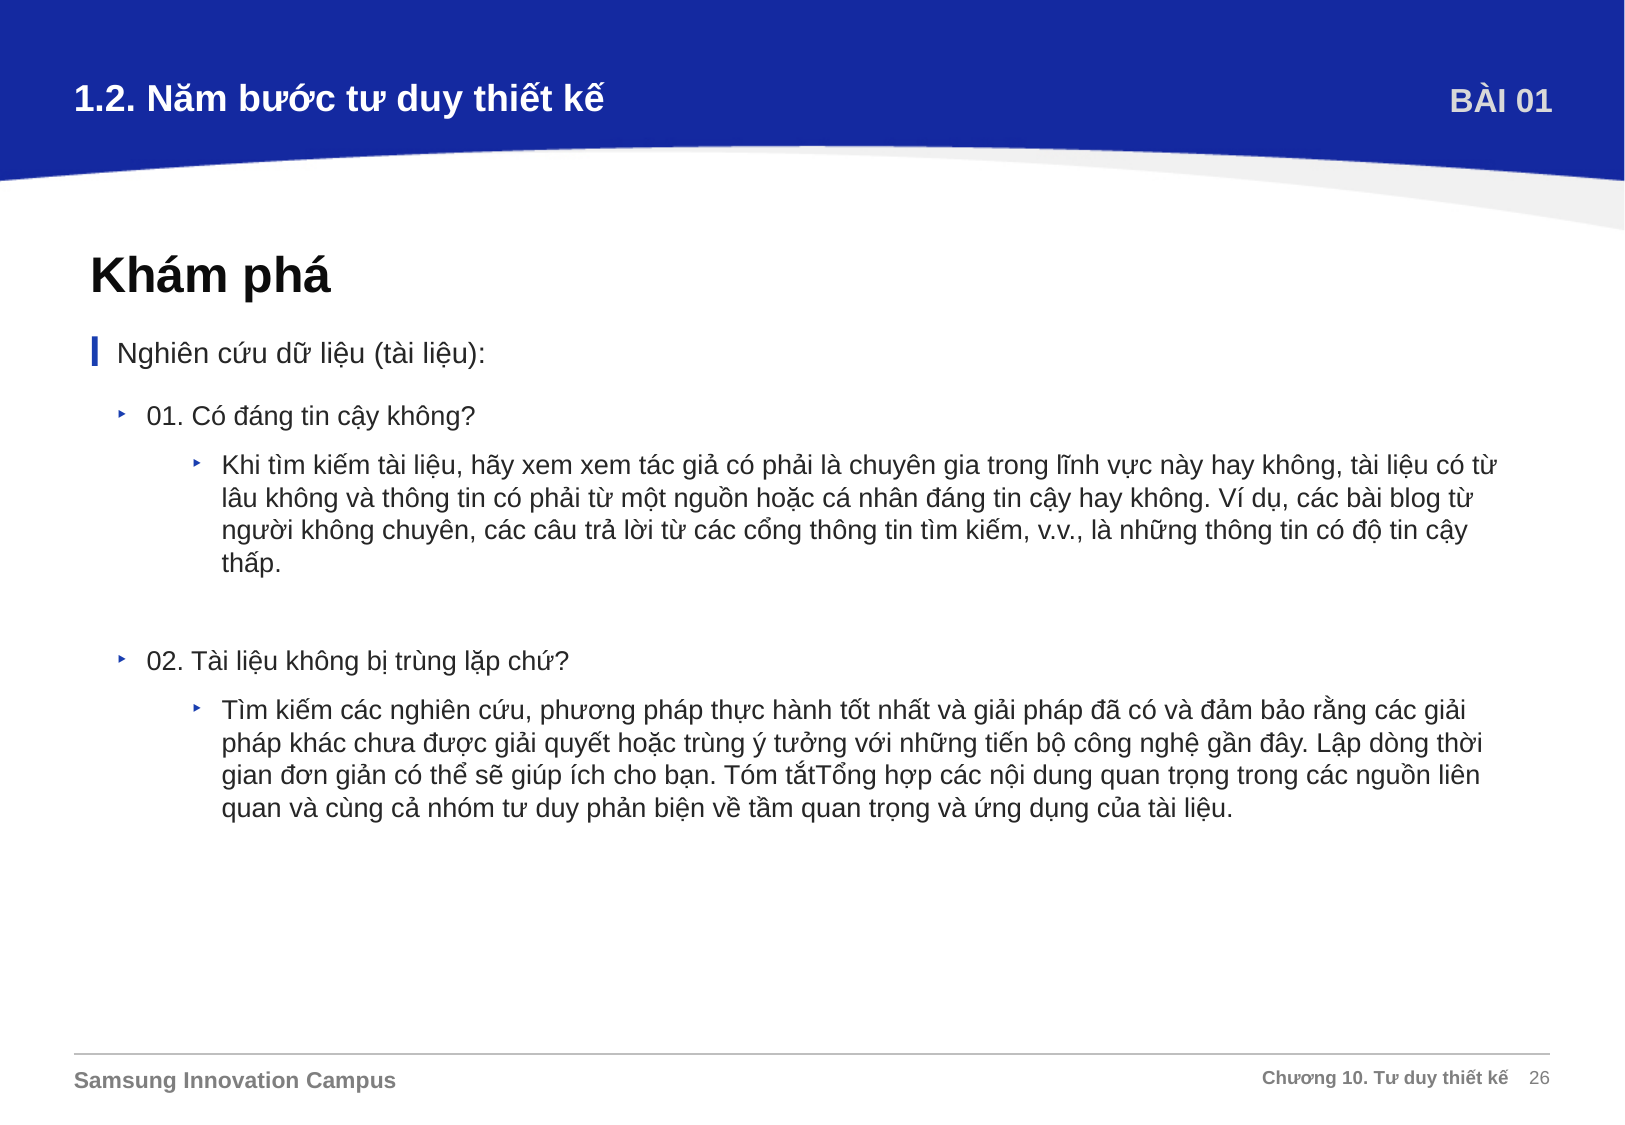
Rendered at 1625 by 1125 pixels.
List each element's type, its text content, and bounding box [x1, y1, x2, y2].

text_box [73, 73, 1554, 120]
text_box Khám phá [89, 242, 1533, 303]
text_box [91, 334, 1533, 371]
picture [0, 0, 1625, 1125]
text_box 01. Có đáng tin cậy không? Khi tìm kiếm tài liệu, hãy xem xem tác giả có phải là chuyên gia trong lĩnh vực này hay không, tài liệu có từ lâu không và thông tin có phải từ một nguồn hoặc cá nhân đáng tin cậy hay không. Ví dụ, các bài blog từ người không chuyên, các câu trả lời từ các cổng thông tin tìm kiếm, v.v., là những thông tin có độ tin cậy thấp. 02. Tài liệu không bị trùng lặp chứ? Tìm kiếm các nghiên cứu, phương pháp thực hành tốt nhất và giải pháp đã có và đảm bảo rằng các giải pháp khác chưa được giải quyết hoặc trùng ý tưởng với những tiến bộ công nghệ gần đây. Lập dòng thời gian đơn giản có thể sẽ giúp ích cho bạn. Tóm tắtTổng hợp các nội dung quan trọng trong các nguồn liên quan và cùng cả nhóm tư duy phản biện về tầm quan trọng và ứng dụng của tài liệu. [116, 386, 1533, 835]
